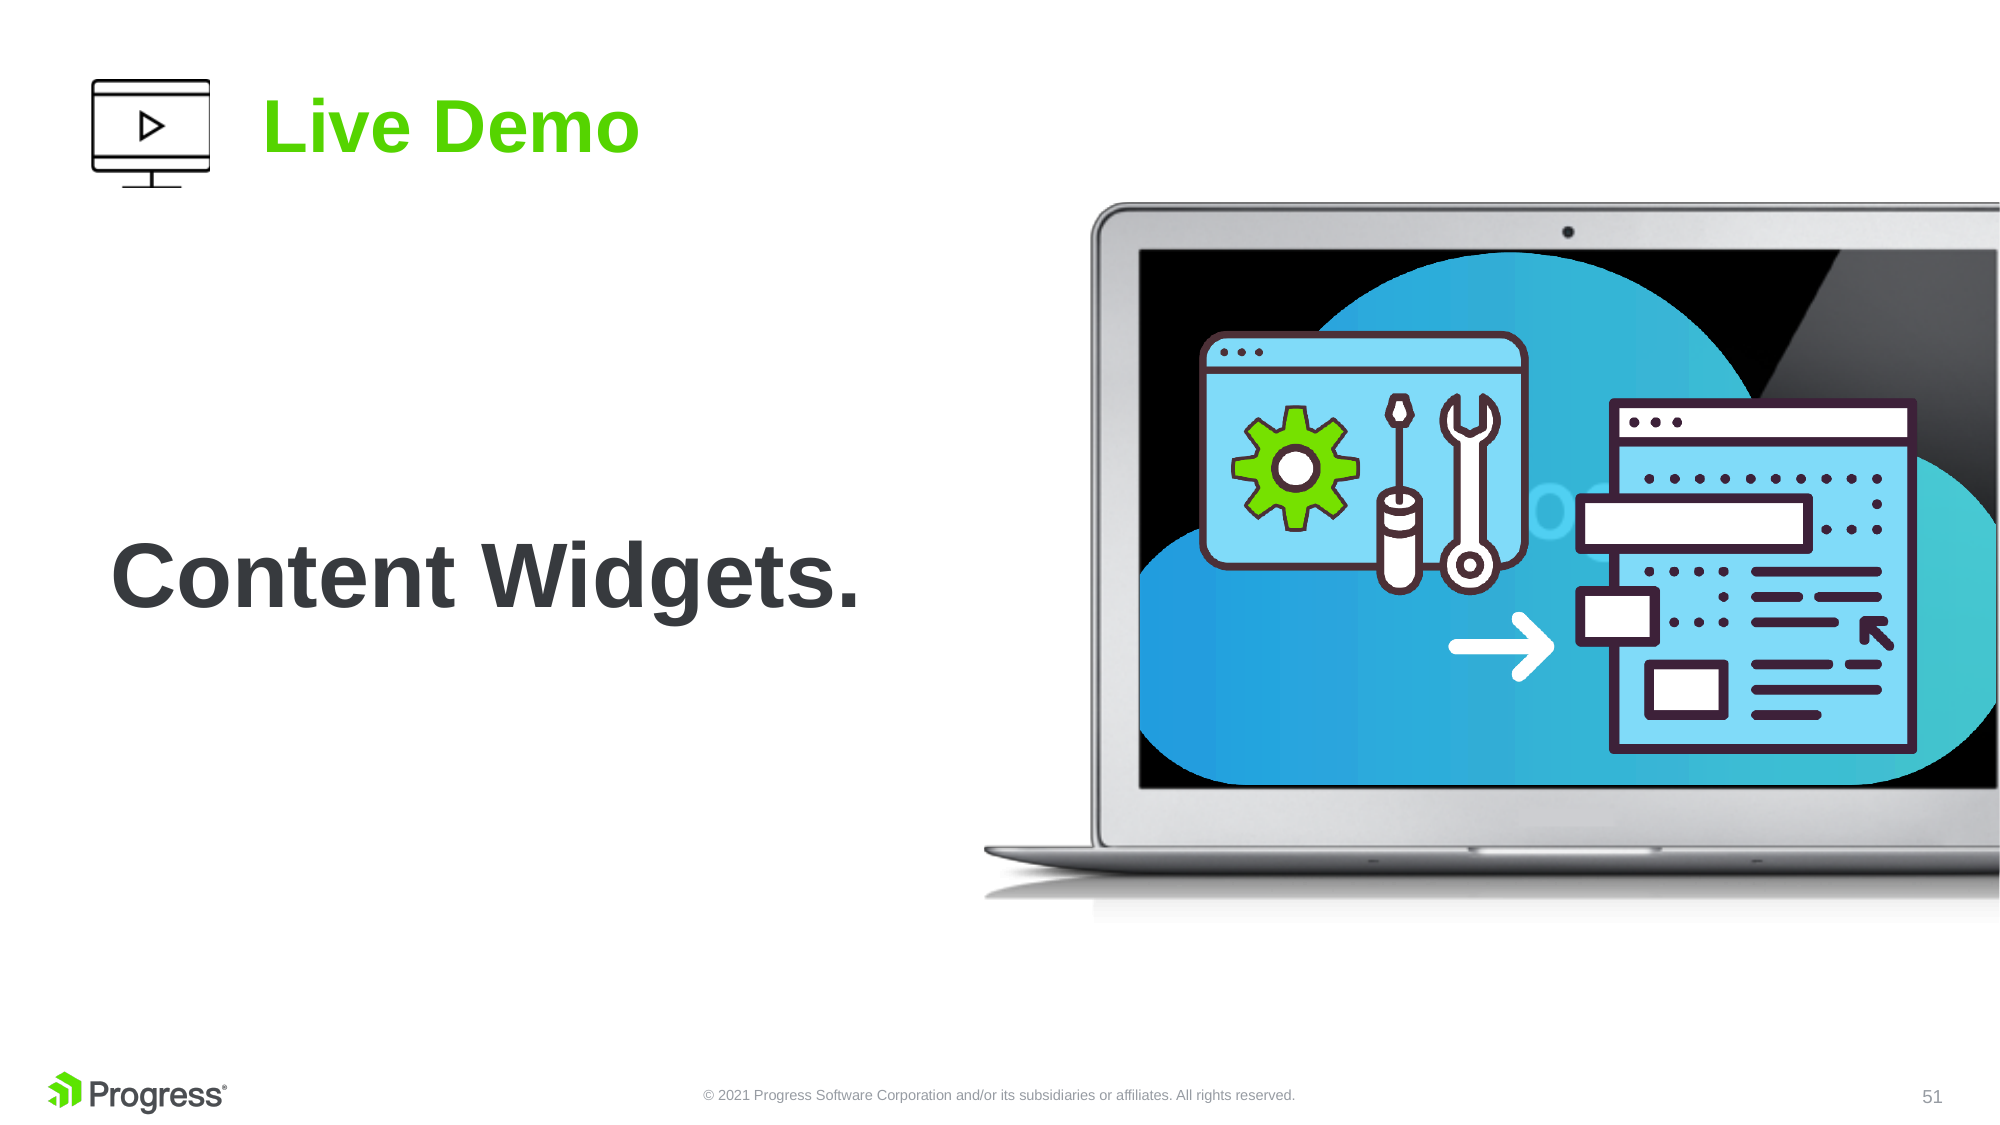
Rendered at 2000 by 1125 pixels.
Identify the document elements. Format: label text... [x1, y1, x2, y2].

list Content Widgets. [95, 508, 1000, 617]
title Live Demo [247, 80, 1888, 303]
picture [91, 79, 211, 189]
picture [983, 202, 2000, 923]
